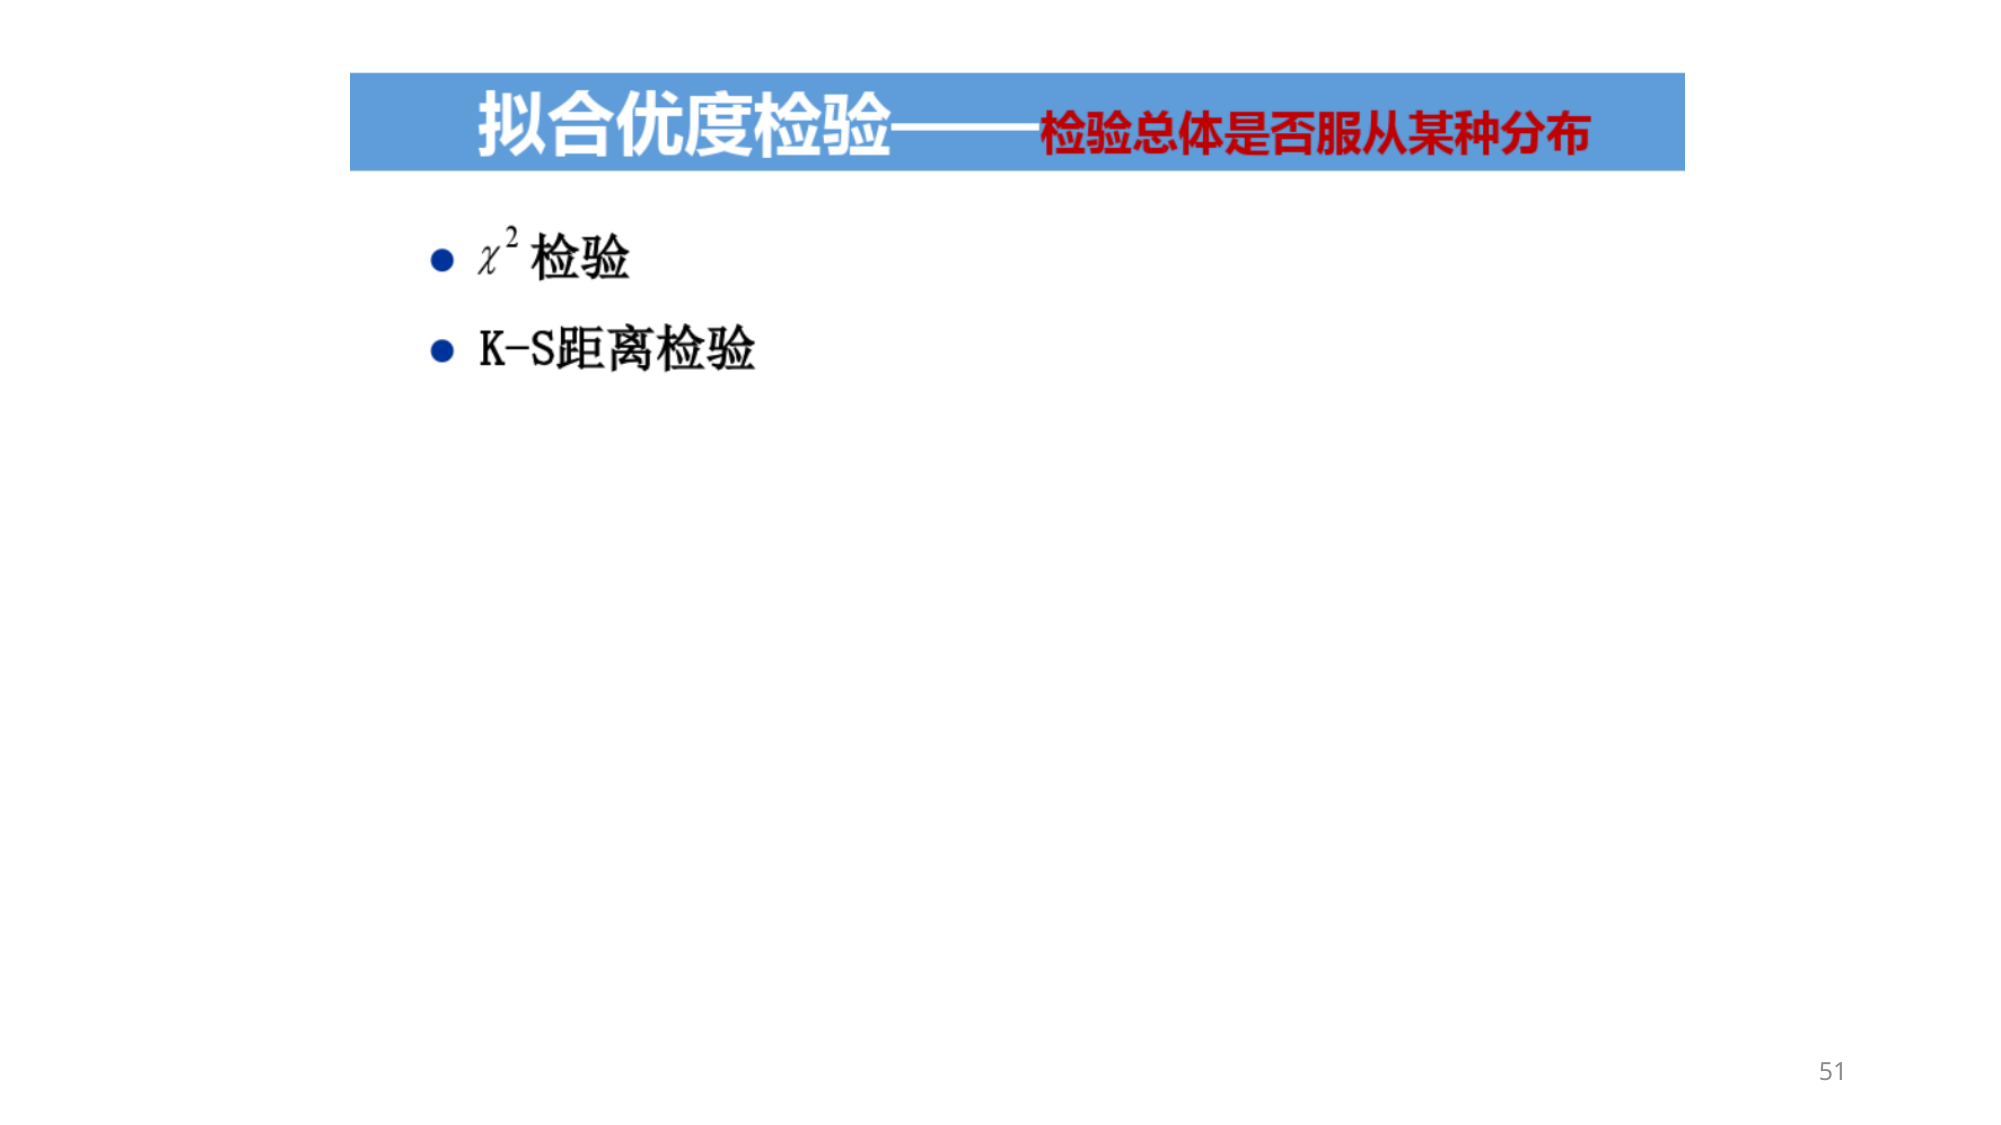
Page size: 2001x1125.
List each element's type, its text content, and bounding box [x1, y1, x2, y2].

slide_number 51 [1412, 1042, 1863, 1103]
picture [350, 54, 1685, 381]
